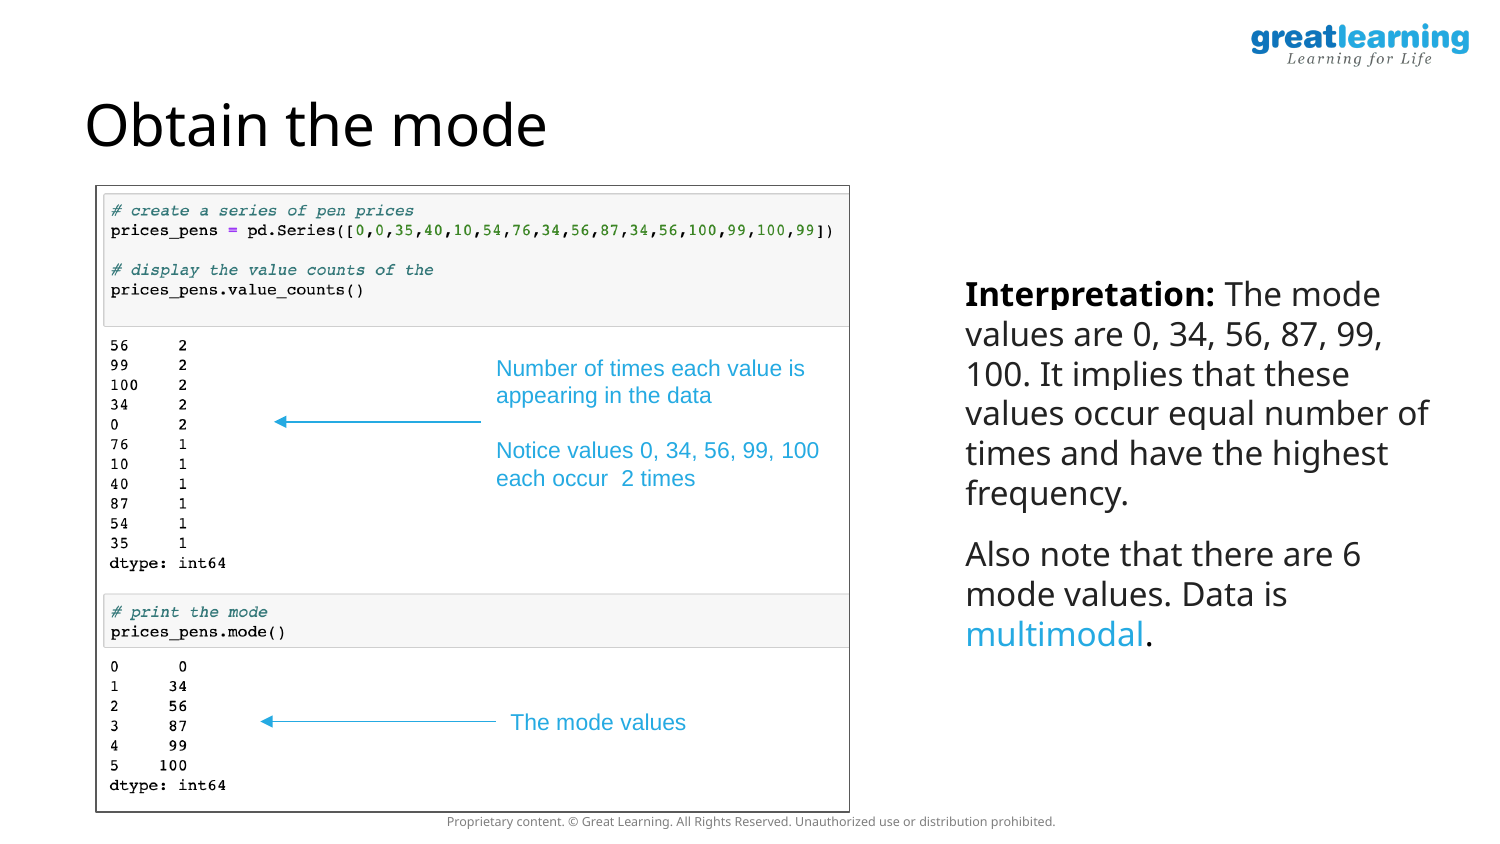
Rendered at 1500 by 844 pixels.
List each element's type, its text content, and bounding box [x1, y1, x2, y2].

picture [96, 186, 849, 812]
text_box Interpretation: The mode values are 0, 34, 56, 87, 99, 100. It implies that these values occur equal number of times and have the highest frequency. Also note that there are 6 mode values. Data is multimodal. [950, 257, 1447, 713]
title Obtain the mode [69, 72, 1175, 167]
picture [1251, 23, 1469, 67]
